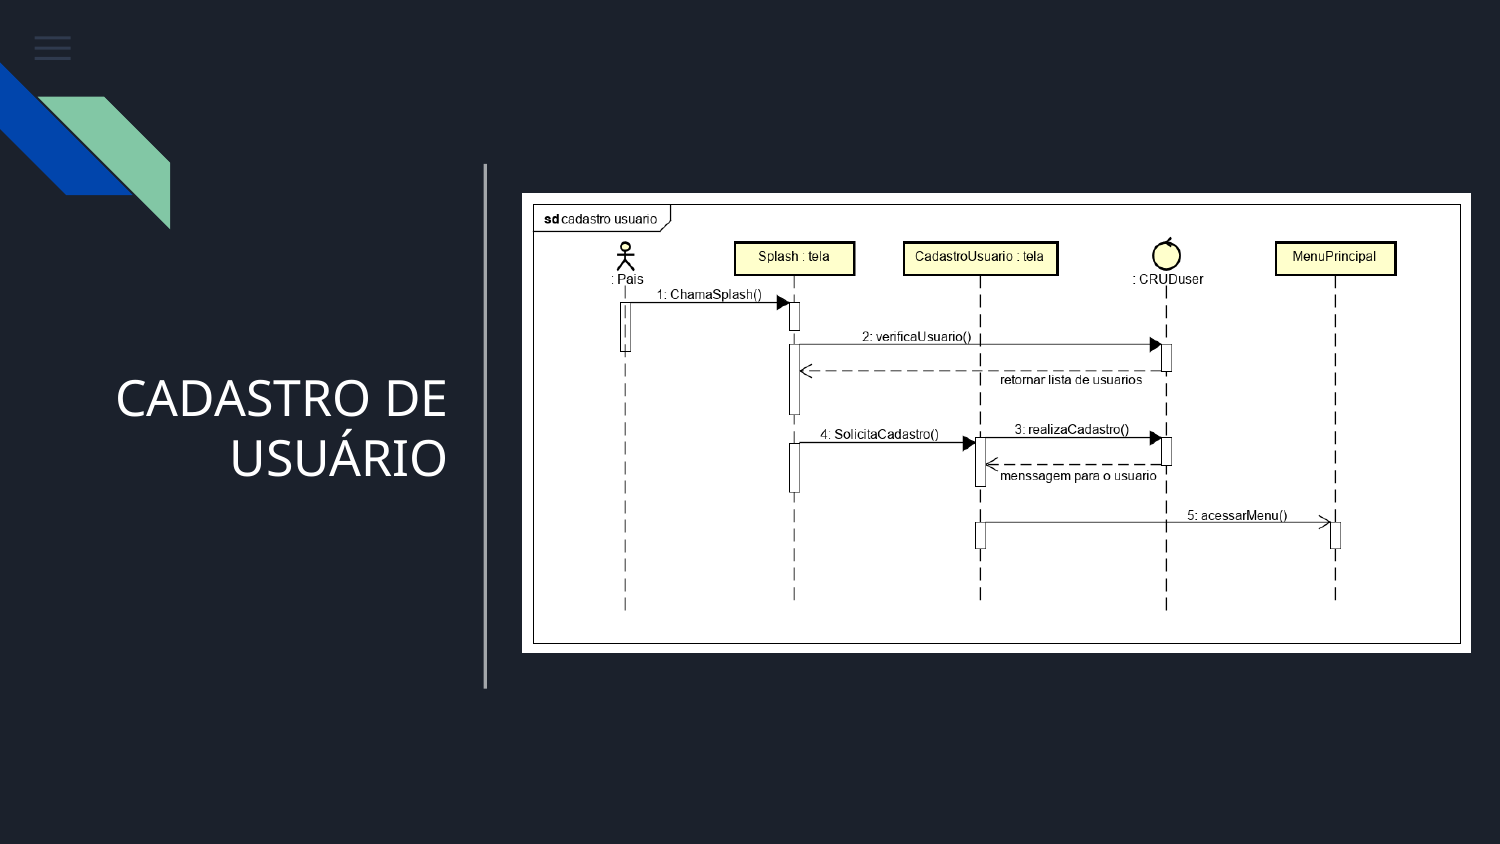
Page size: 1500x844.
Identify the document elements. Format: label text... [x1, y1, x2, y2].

picture [522, 193, 1471, 654]
title CADASTRO DE USUÁRIO [60, 308, 464, 544]
